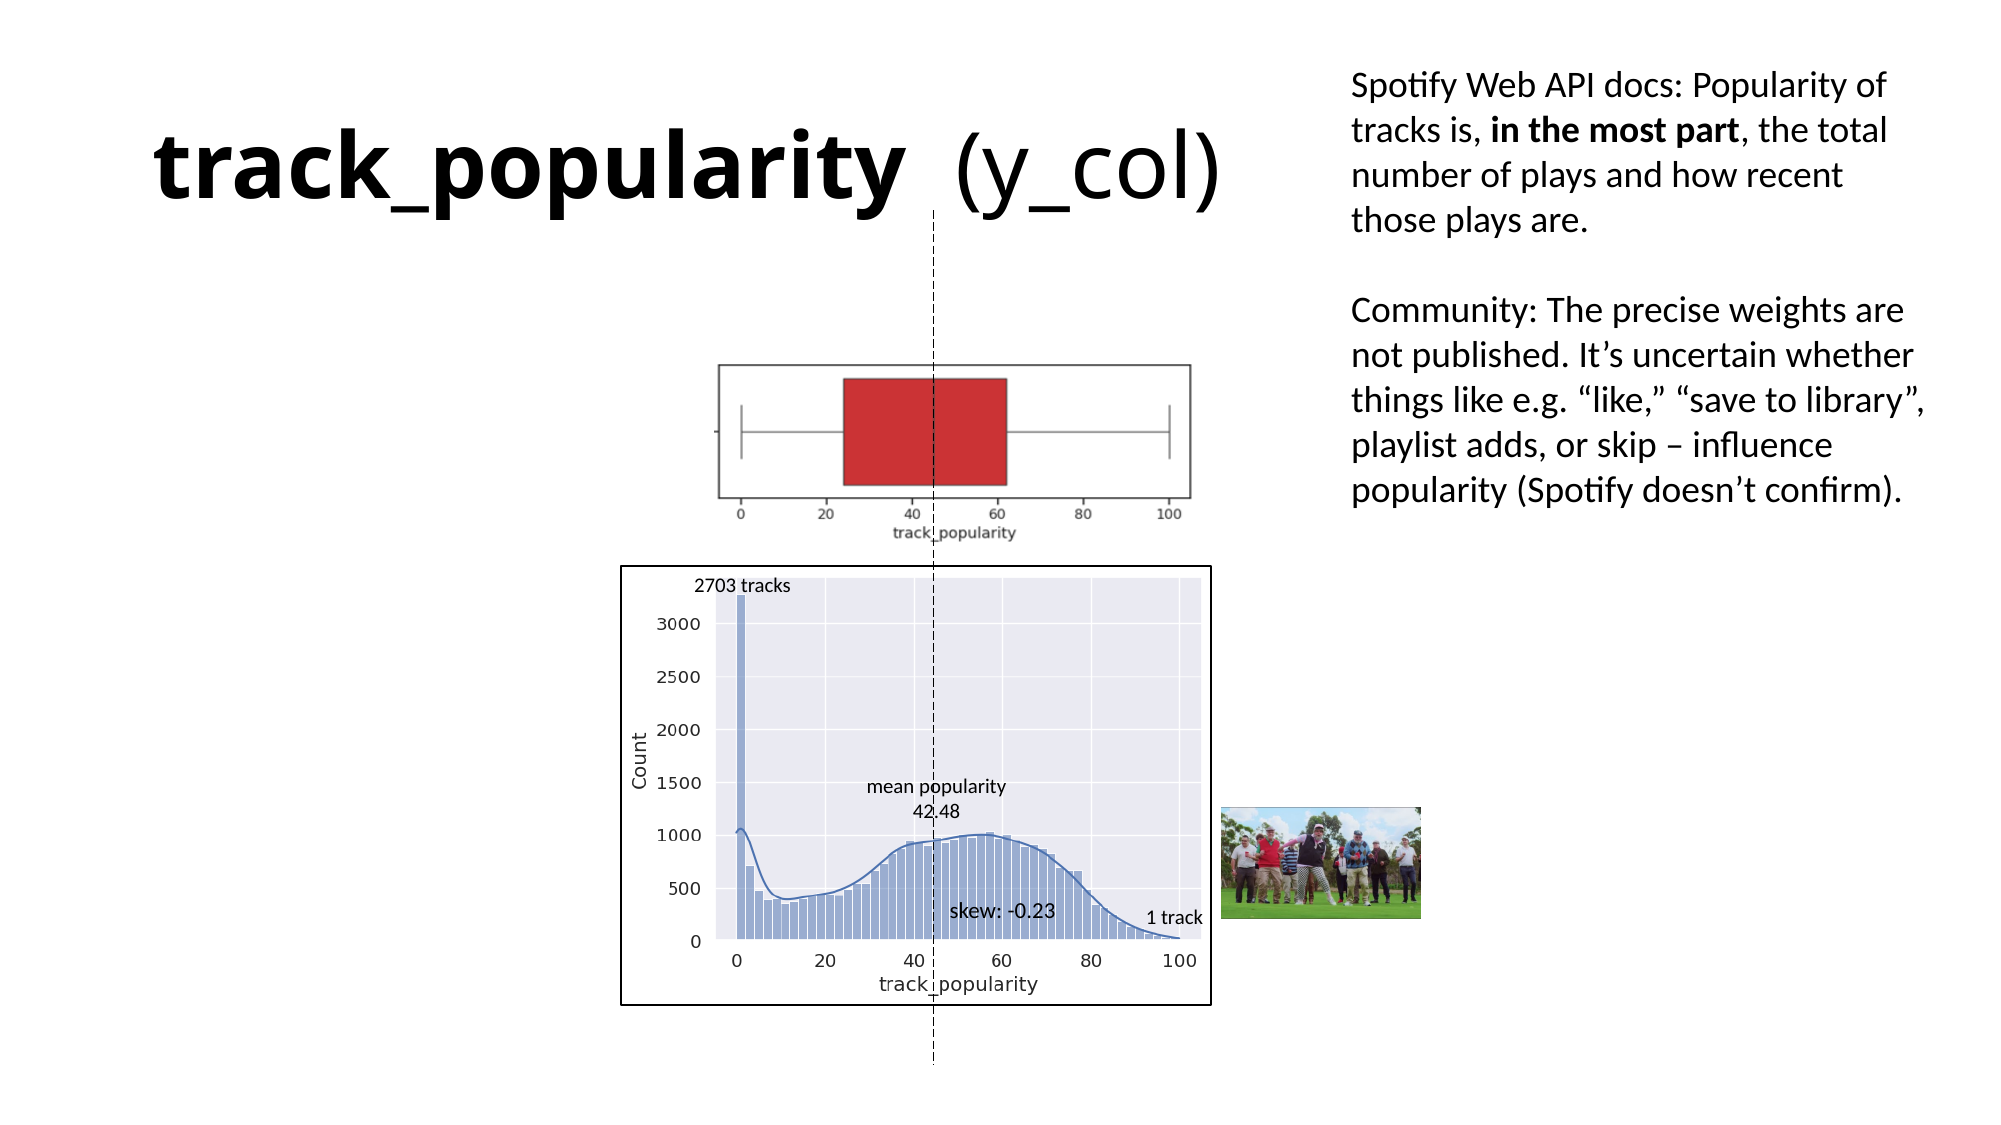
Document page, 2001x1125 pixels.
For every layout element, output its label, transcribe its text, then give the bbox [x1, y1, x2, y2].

picture [621, 567, 933, 1005]
picture [714, 362, 933, 548]
text_box 2703 tracks [679, 563, 806, 567]
title track_popularity (y_col) [137, 59, 1336, 278]
text_box 1 track [1210, 896, 1219, 937]
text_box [1220, 806, 1421, 920]
picture [934, 567, 1210, 1005]
text_box Spotify Web API docs: Popularity of tracks is, in the most part, the total number of plays and how recent those plays are. Community: The precise weights are not published. It’s uncertain whether things like e.g. “like,” “save to library”, playlist adds, or skip – influence popularity (Spotify doesn’t confirm). [1336, 52, 1946, 517]
picture [934, 362, 1195, 548]
